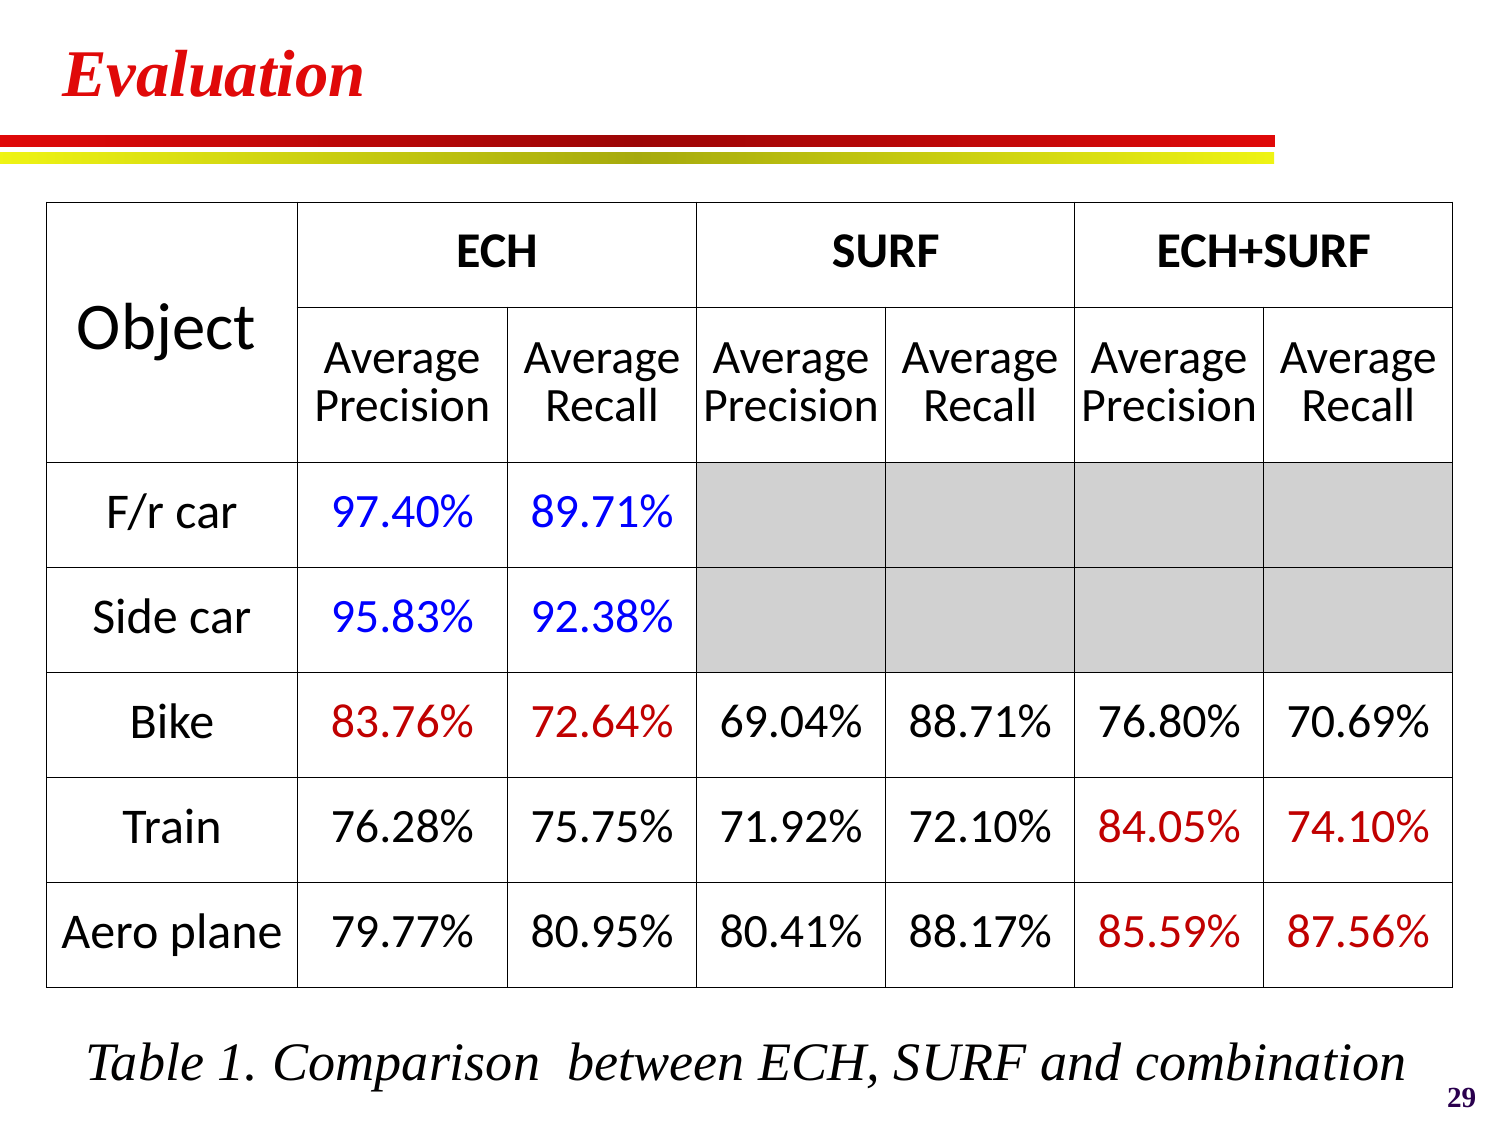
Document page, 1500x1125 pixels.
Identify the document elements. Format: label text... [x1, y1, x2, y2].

table_cell 83.76% [298, 673, 507, 777]
table_cell [697, 568, 885, 672]
table_cell Train [47, 778, 297, 882]
table_header SURF [697, 203, 1074, 307]
table_cell 70.69% [1264, 673, 1452, 777]
table_cell [697, 463, 885, 567]
table_cell 88.71% [886, 673, 1074, 777]
table_cell 87.56% [1264, 883, 1452, 987]
table_cell 85.59% [1075, 883, 1263, 987]
table_cell 71.92% [697, 778, 885, 882]
table_cell 88.17% [886, 883, 1074, 987]
table_cell Side car [47, 568, 297, 672]
table_header Object [47, 203, 297, 462]
table_cell Average Precision [697, 308, 885, 462]
table_cell 74.10% [1264, 778, 1452, 882]
table_cell F/r car [47, 463, 297, 567]
table_cell [1075, 568, 1263, 672]
table_cell 92.38% [508, 568, 696, 672]
table_cell 84.05% [1075, 778, 1263, 882]
table_cell Aero plane [47, 883, 297, 987]
table_cell 75.75% [508, 778, 696, 882]
table_cell 79.77% [298, 883, 507, 987]
text_box Table 1. Comparison between ECH, SURF and combination [44, 990, 1451, 1125]
table_cell Bike [47, 673, 297, 777]
table_cell 80.41% [697, 883, 885, 987]
table_header ECH+SURF [1075, 203, 1452, 307]
table_cell 80.95% [508, 883, 696, 987]
table_cell 76.28% [298, 778, 507, 882]
table_cell 95.83% [298, 568, 507, 672]
table_cell Average Recall [1264, 308, 1452, 462]
table_cell 69.04% [697, 673, 885, 777]
slide_number 29 [1451, 1076, 1492, 1115]
table_cell [1264, 463, 1452, 567]
table_cell 89.71% [508, 463, 696, 567]
table_cell Average Recall [886, 308, 1074, 462]
title Evaluation [46, 10, 1263, 130]
table_cell 72.10% [886, 778, 1074, 882]
table_header ECH [298, 203, 696, 307]
table_cell [886, 463, 1074, 567]
table_cell 97.40% [298, 463, 507, 567]
table_cell [1075, 463, 1263, 567]
table_cell Average Recall [508, 308, 696, 462]
table_cell 72.64% [508, 673, 696, 777]
table_cell Average Precision [298, 308, 507, 462]
table_cell 76.80% [1075, 673, 1263, 777]
table_cell [886, 568, 1074, 672]
table_cell Average Precision [1075, 308, 1263, 462]
table_cell [1264, 568, 1452, 672]
